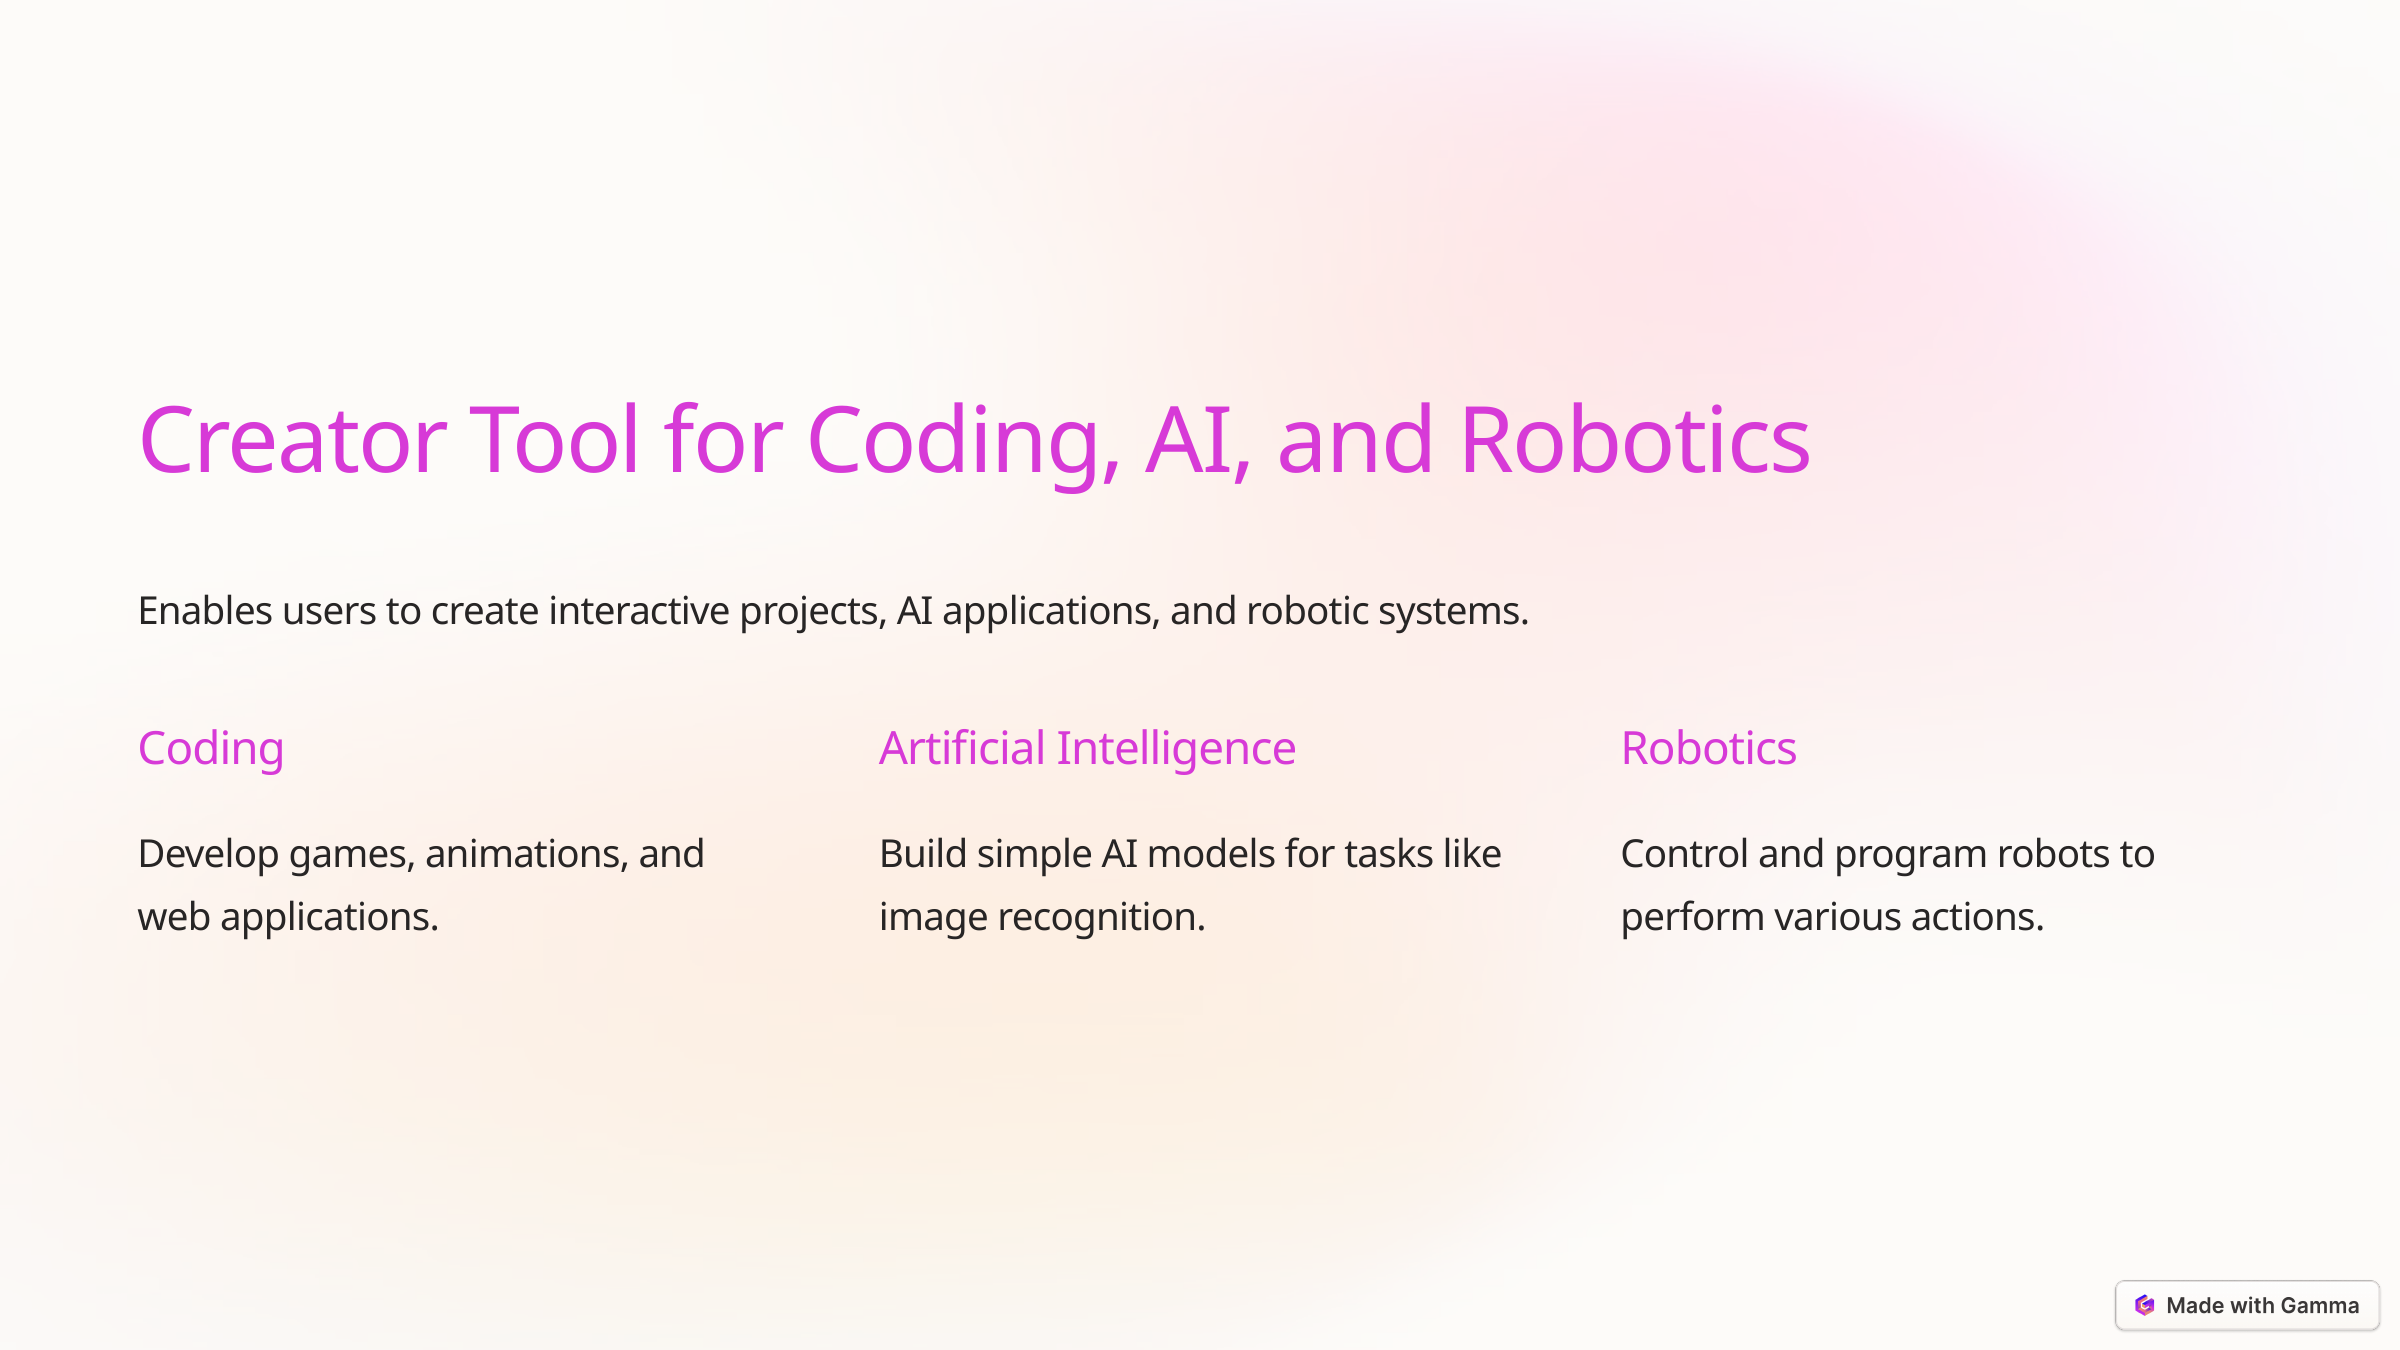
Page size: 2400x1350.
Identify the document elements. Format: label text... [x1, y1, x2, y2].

text_box Control and program robots to perform various actions. [1620, 813, 2265, 939]
text_box Enables users to create interactive projects, AI applications, and robotic systems. [137, 569, 2263, 633]
text_box Develop games, animations, and web applications. [137, 813, 782, 939]
picture [2106, 1271, 2389, 1339]
text_box Creator Tool for Coding, AI, and Robotics [137, 375, 1778, 492]
text_box Robotics [1620, 716, 2083, 774]
text_box Artificial Intelligence [878, 716, 1341, 774]
text_box Coding [137, 716, 600, 774]
text_box Build simple AI models for tasks like image recognition. [878, 813, 1524, 939]
